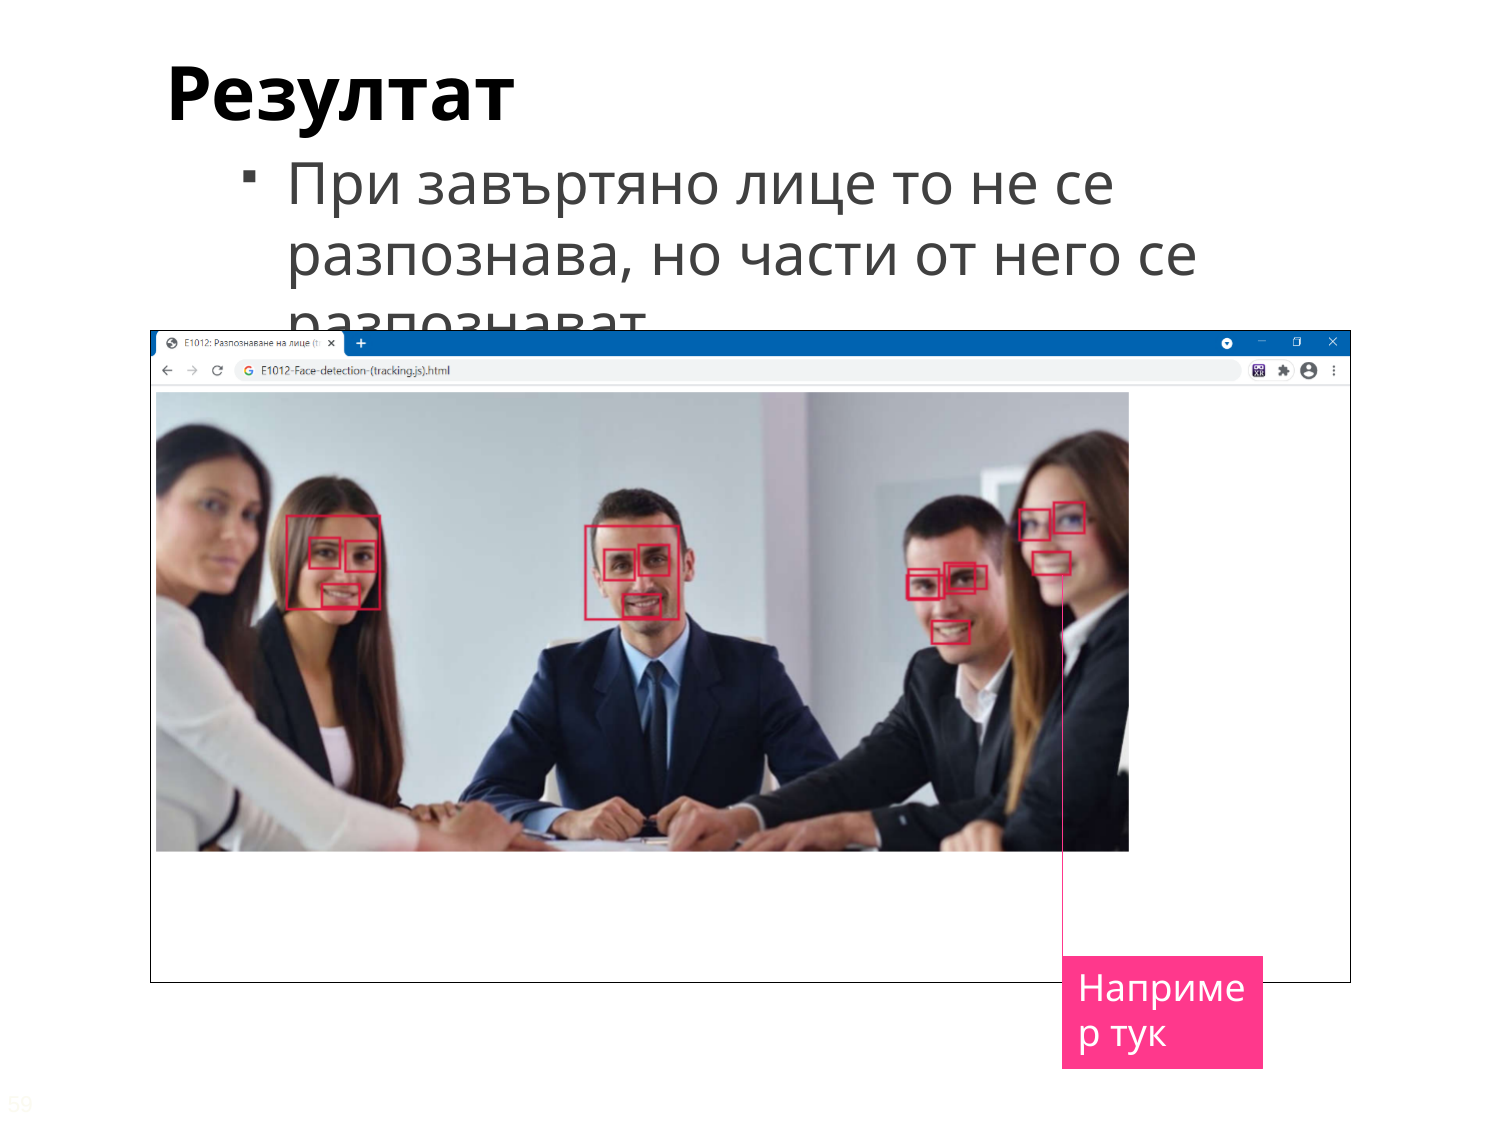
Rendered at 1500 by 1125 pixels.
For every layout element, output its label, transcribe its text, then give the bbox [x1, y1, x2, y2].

picture [150, 330, 1351, 983]
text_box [1062, 574, 1263, 1069]
list Резултат При завъртяно лице то не се разпознава, но части от него се разпознават [150, 37, 1488, 1113]
